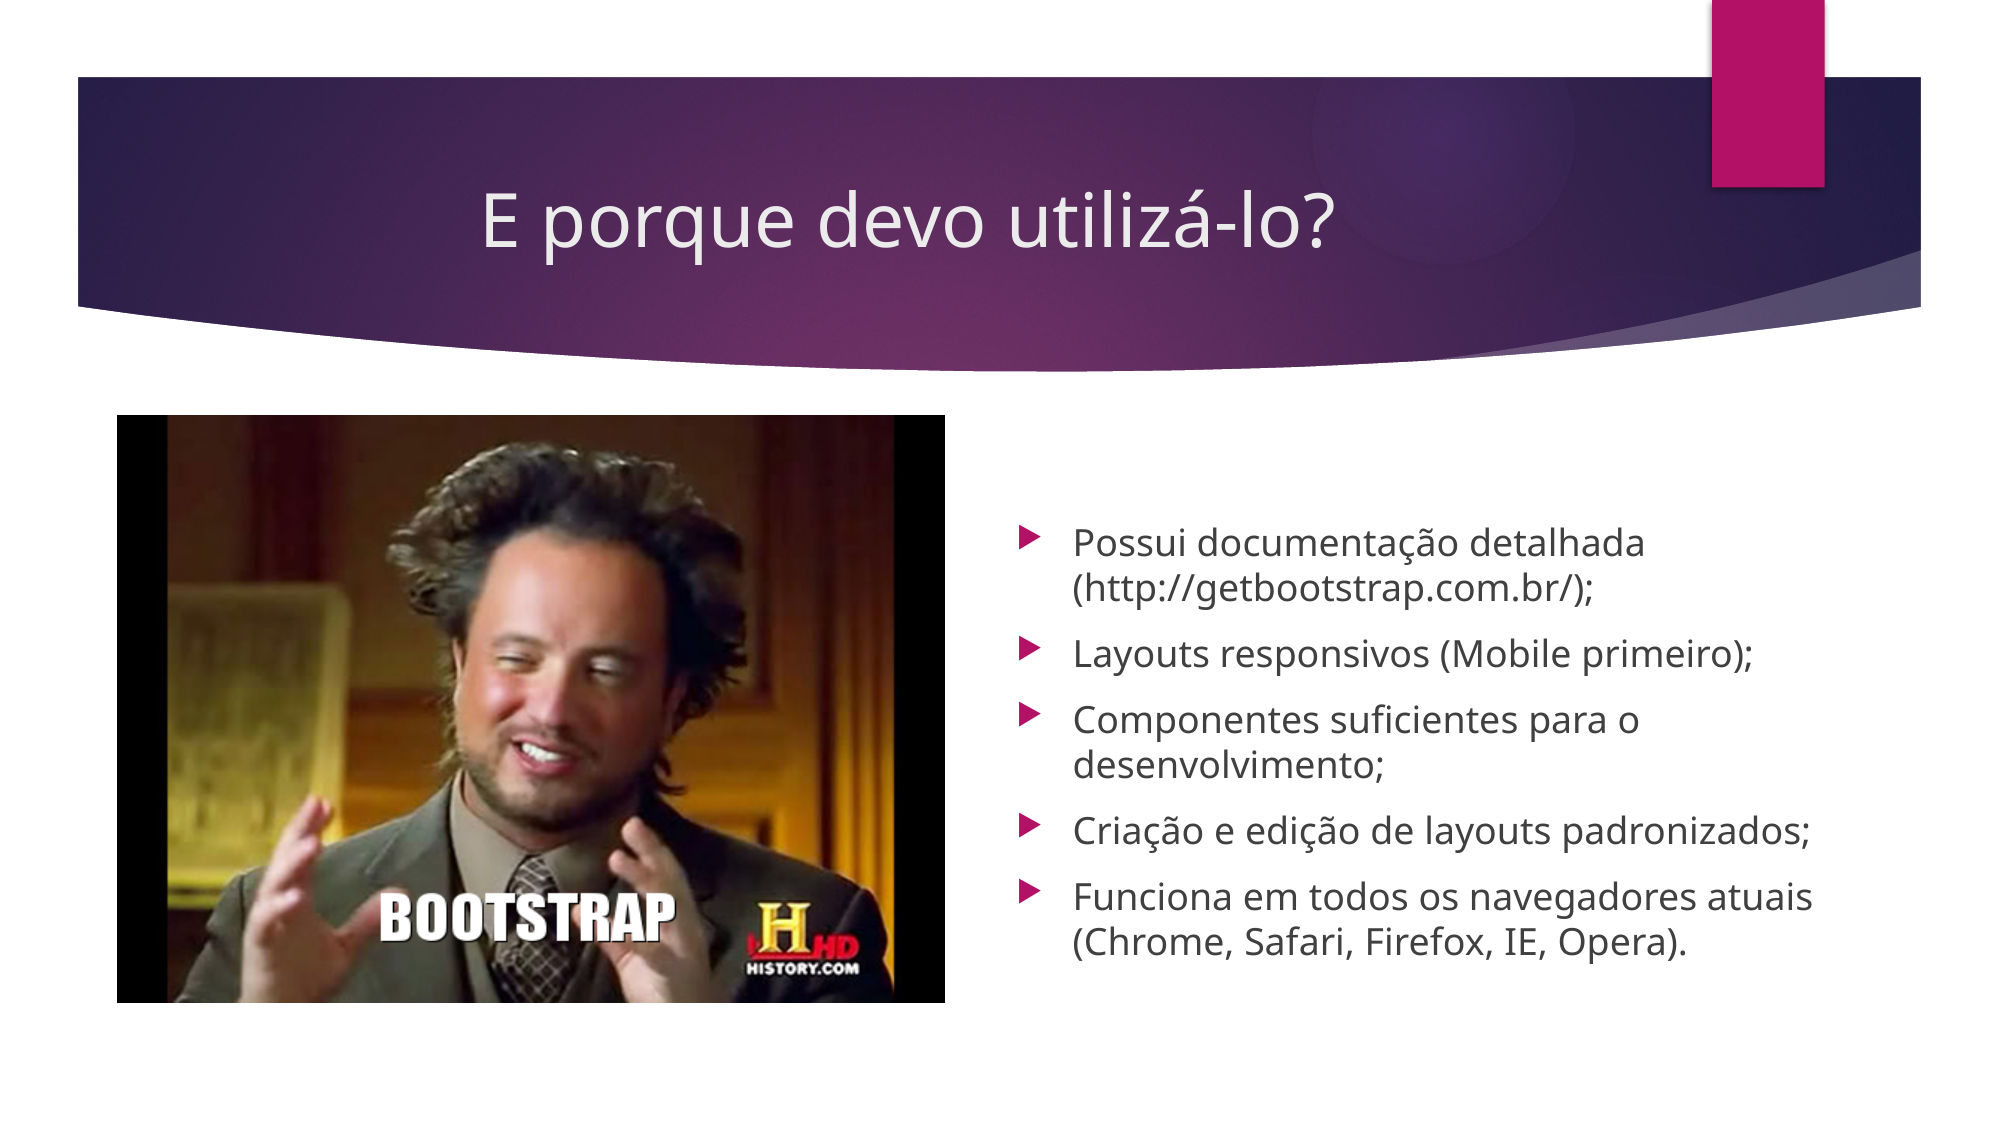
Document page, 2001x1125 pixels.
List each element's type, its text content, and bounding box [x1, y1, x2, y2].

picture [117, 415, 945, 1003]
list Possui documentação detalhada (http://getbootstrap.com.br/); Layouts responsivos (Mobile primeiro); Componentes suficientes para o desenvolvimento; Criação e edição de layouts padronizados; Funciona em todos os navegadores atuais (Chrome, Safari, Firefox, IE, Opera). [1001, 511, 1904, 1114]
title E porque devo utilizá-lo? [189, 159, 1627, 276]
